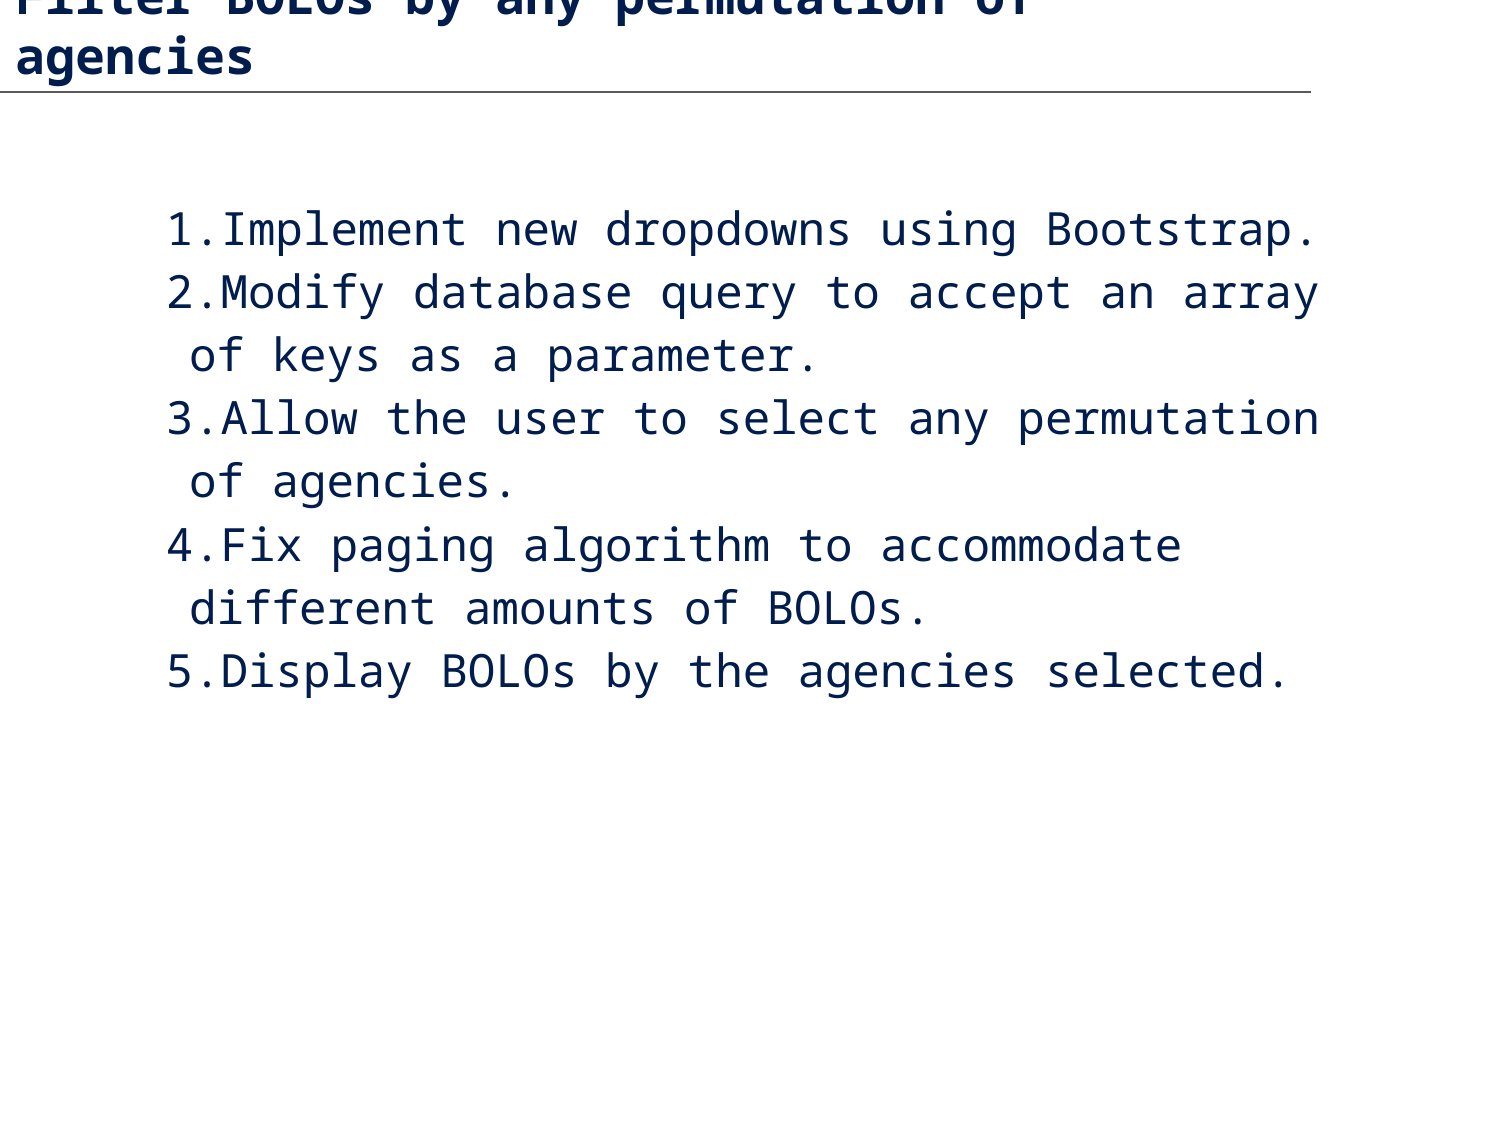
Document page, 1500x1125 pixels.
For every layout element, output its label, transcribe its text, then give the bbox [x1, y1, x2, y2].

picture [24, 30, 1473, 1094]
title Filter BOLOs by any permutation of agencies [0, 0, 1244, 91]
list Implement new dropdowns using Bootstrap. Modify database query to accept an array of keys as a parameter. Allow the user to select any permutation of agencies. Fix paging algorithm to accommodate different amounts of BOLOs. Display BOLOs by the agencies selected. [127, 183, 1372, 942]
